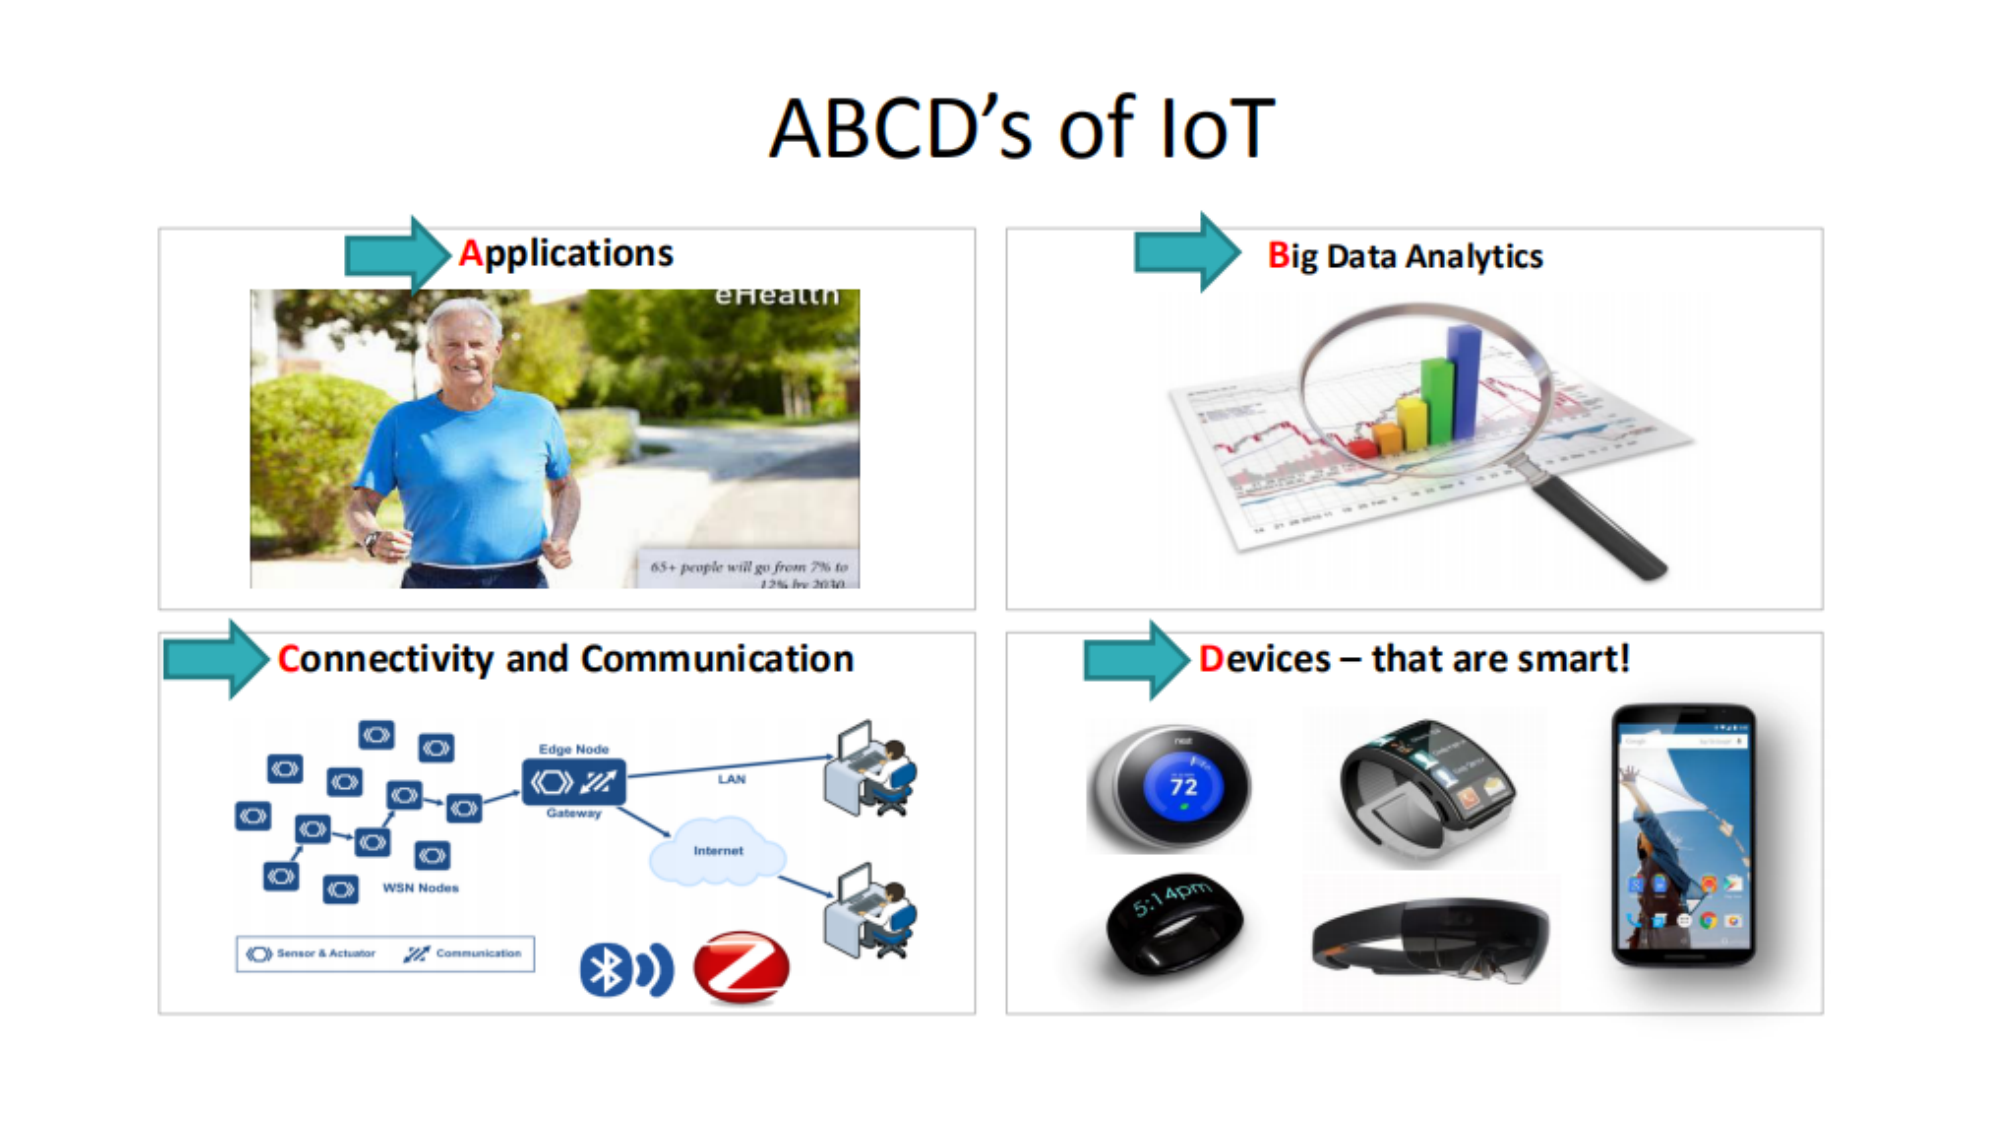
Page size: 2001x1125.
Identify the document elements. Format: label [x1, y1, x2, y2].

list [99, 77, 1871, 1048]
